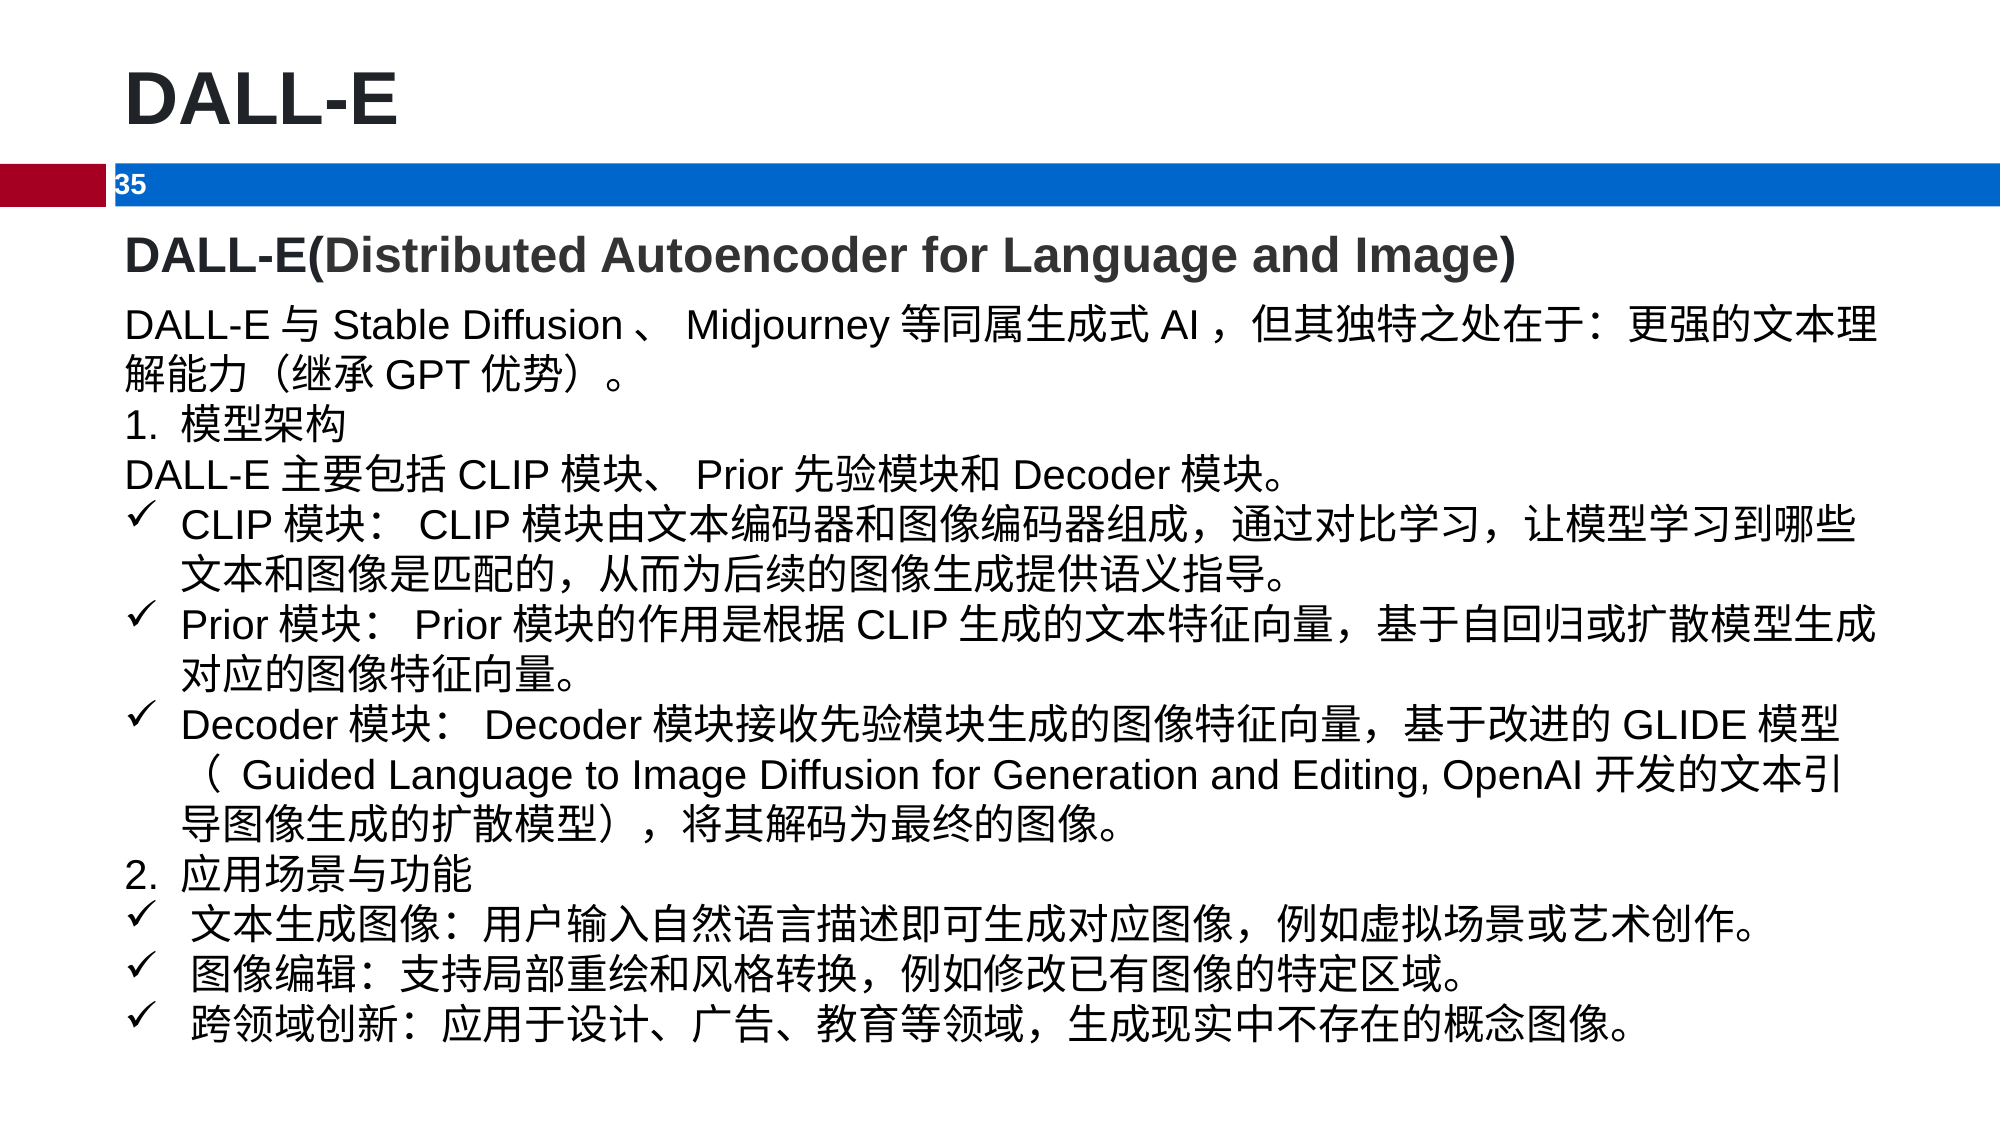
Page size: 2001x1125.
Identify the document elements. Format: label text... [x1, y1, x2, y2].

text_box DALL-E与Stable Diffusion、Midjourney等同属生成式AI，但其独特之处在于：更强的文本理解能力（继承GPT优势）。 1. ‌模型架构‌ ‌ DALL-E主要包括CLIP模块、Prior先验模块和Decoder模块。 CLIP模块：CLIP模块由文本编码器和图像编码器组成，通过对比学习，让模型学习到哪些文本和图像是匹配的，从而为后续的图像生成提供语义指导。 Prior模块：Prior模块的作用是根据CLIP生成的文本特征向量，基于自回归或扩散模型生成对应的图像特征向量。 Decoder模块：Decoder模块接收先验模块生成的图像特征向量，基于改进的GLIDE模型（ Guided Language to Image Diffusion for Generation and Editing, OpenAI开发的文本引导图像生成‌的扩散模型），将其解码为最终的图像。 2. ‌应用场景与功能‌ ‌文本生成图像‌：用户输入自然语言描述即可生成对应图像，例如虚拟场景或艺术创作。 ‌图像编辑‌：支持局部重绘和风格转换，例如修改已有图像的特定区域。 ‌跨领域创新‌：应用于设计、广告、教育等领域，生成现实中不存在的概念图像。 [109, 290, 1895, 1056]
title DALL-E [109, 38, 2000, 150]
text_box DALL-E(Distributed Autoencoder for Language and Image) [109, 214, 1878, 290]
